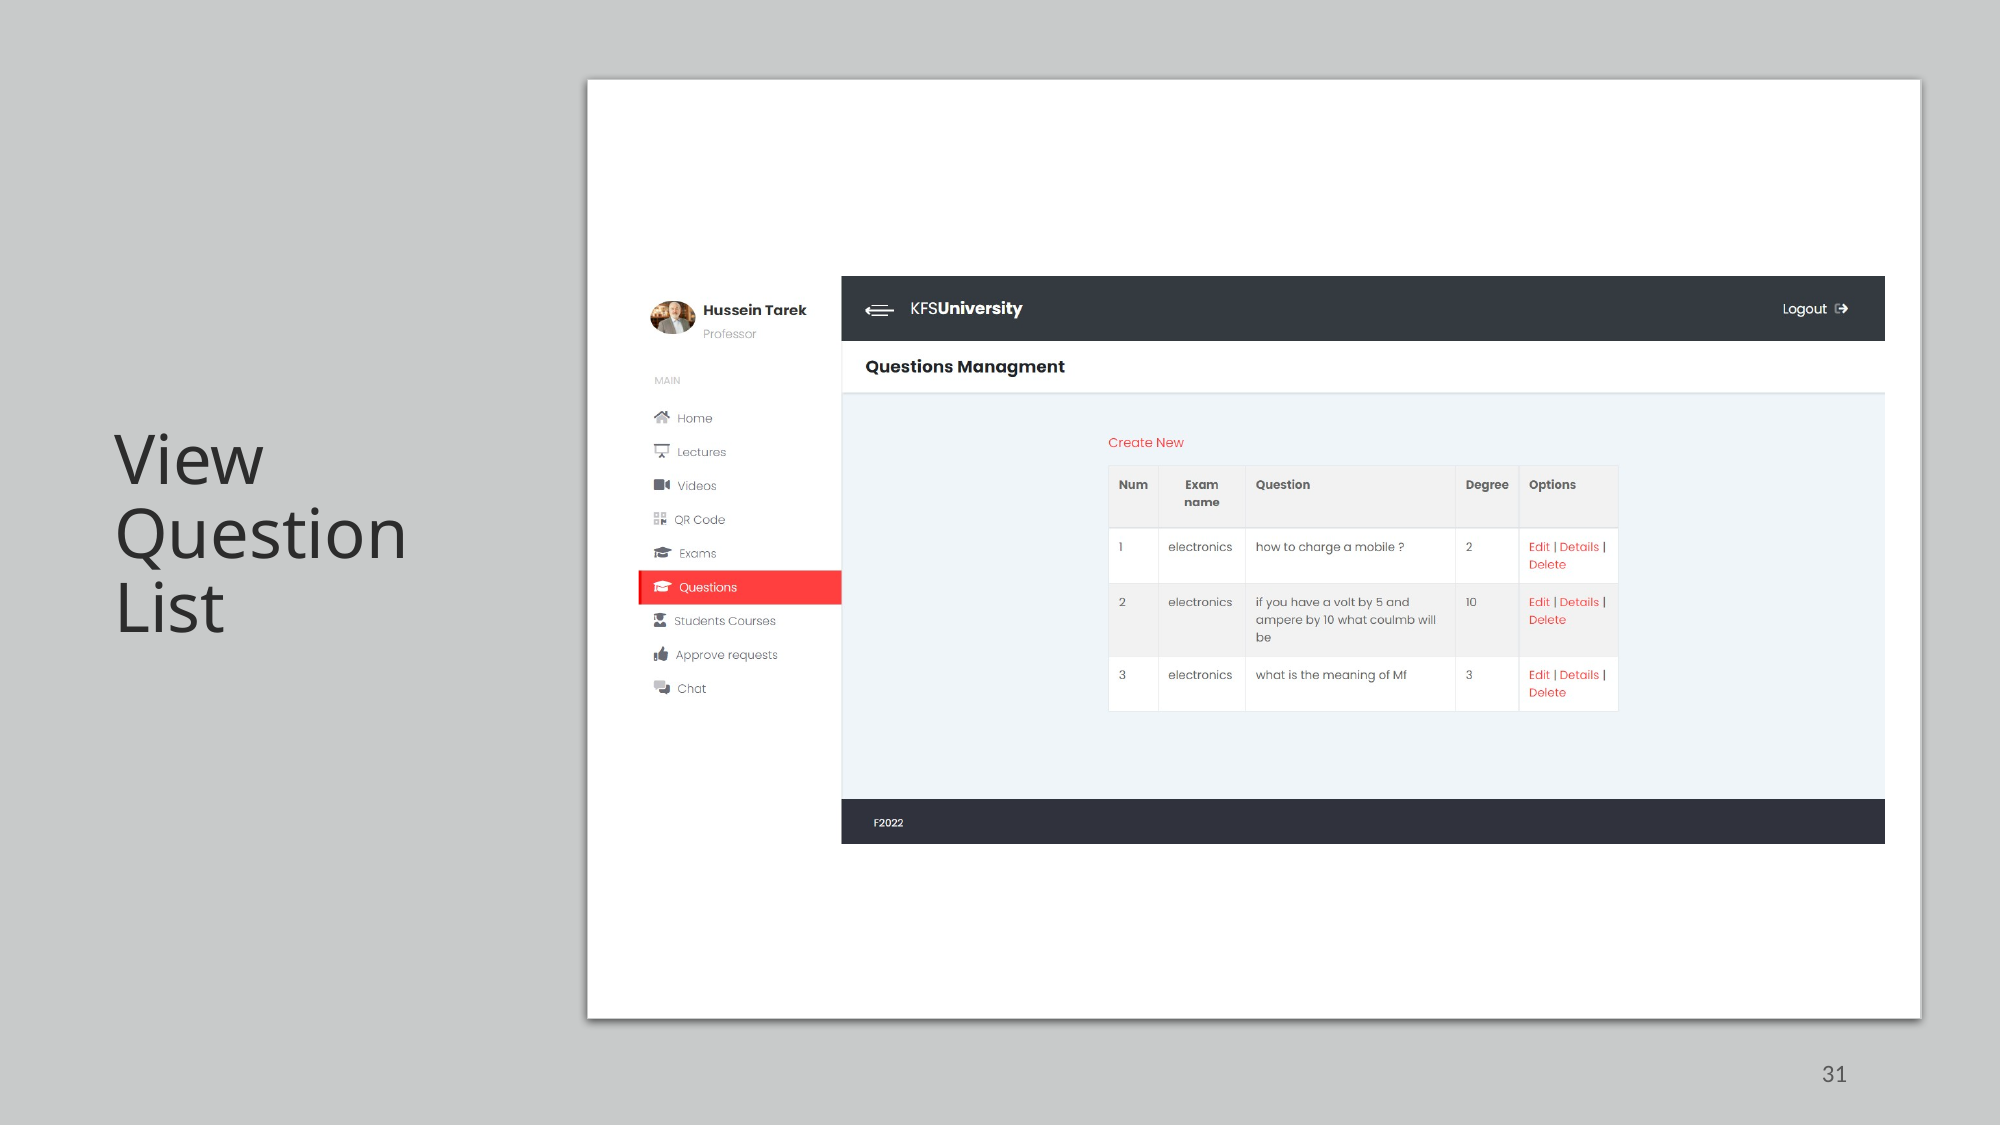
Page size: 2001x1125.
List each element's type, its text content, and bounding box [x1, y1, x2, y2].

title View Question List [99, 104, 527, 968]
text_box [0, 0, 2000, 1125]
picture [638, 266, 1886, 844]
text_box [586, 78, 1922, 1019]
slide_number 31 [1412, 1042, 1863, 1103]
